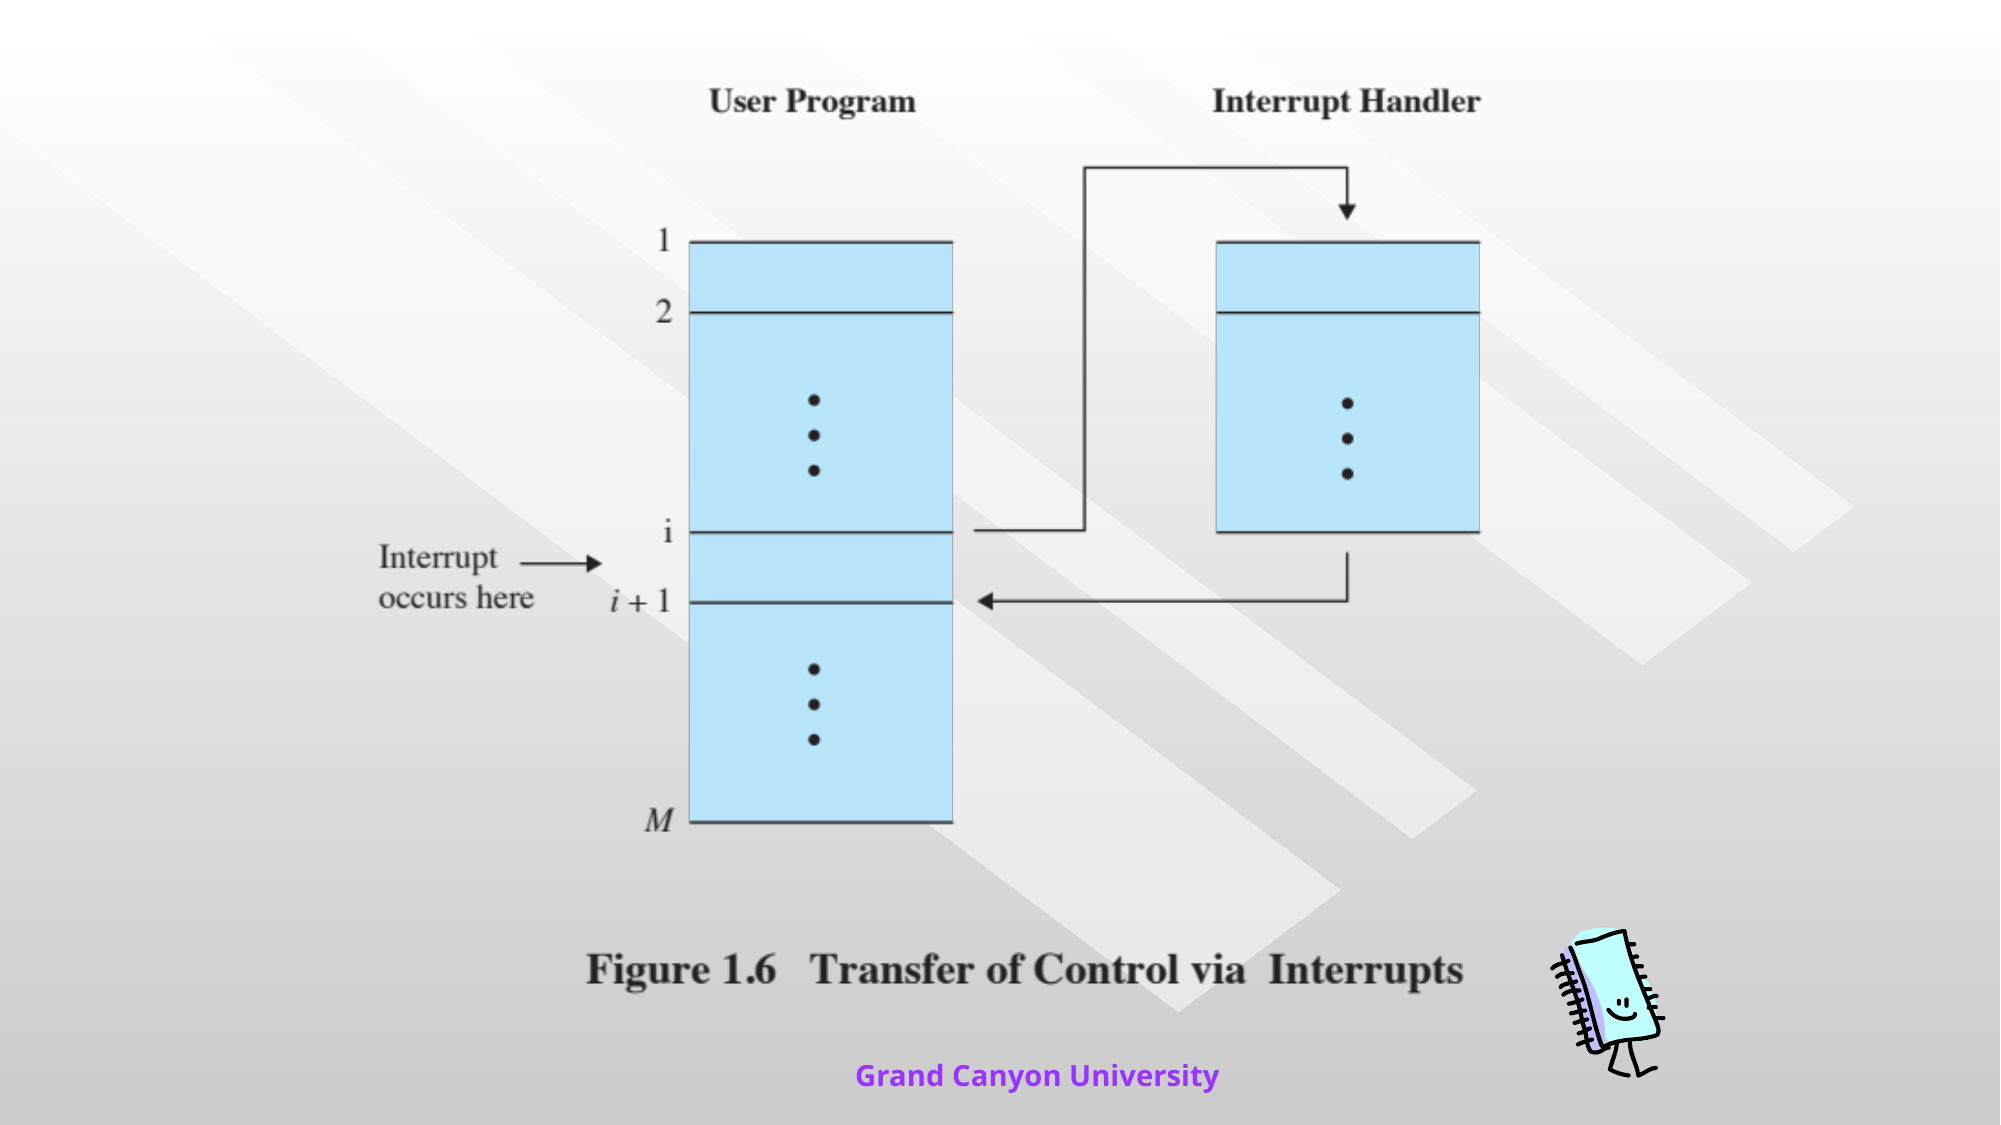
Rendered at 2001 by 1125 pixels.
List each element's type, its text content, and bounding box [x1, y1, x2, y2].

picture [340, 47, 1666, 1078]
footer Grand Canyon University [800, 1037, 1275, 1113]
